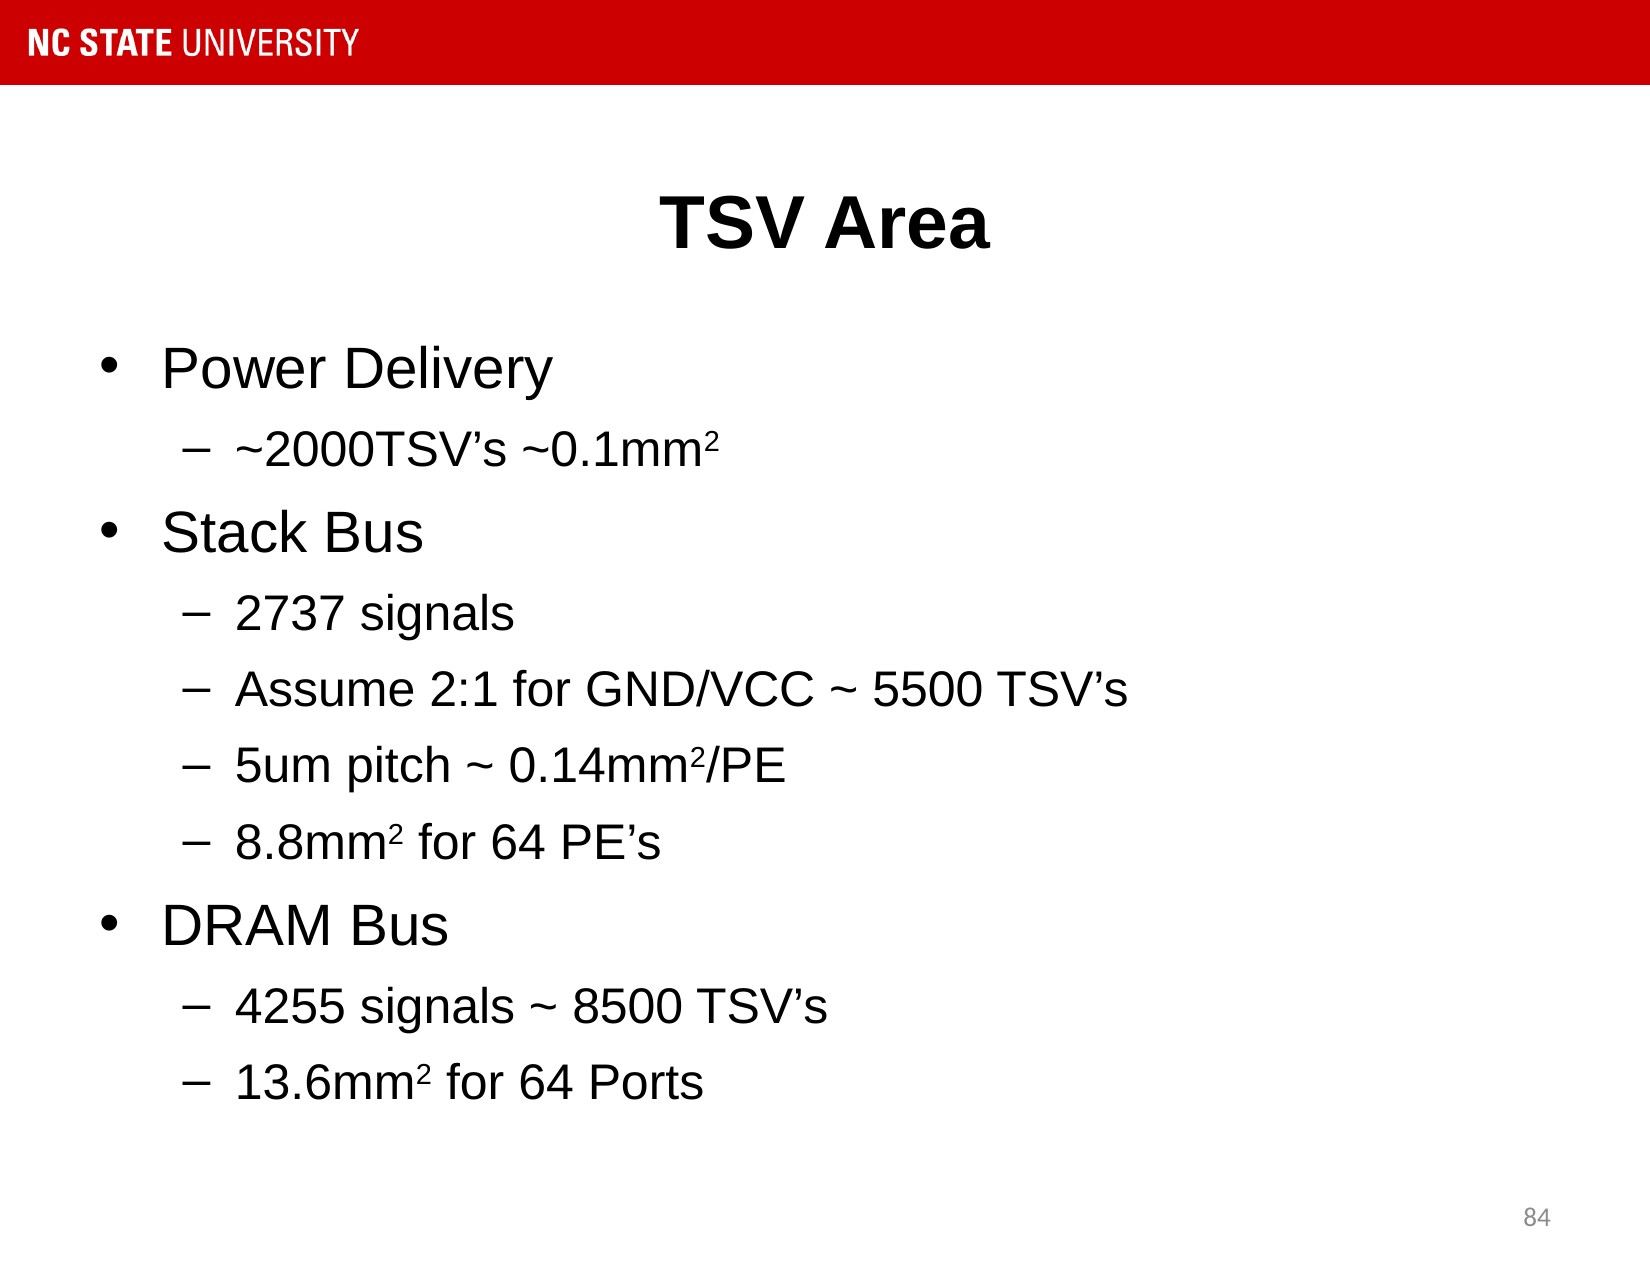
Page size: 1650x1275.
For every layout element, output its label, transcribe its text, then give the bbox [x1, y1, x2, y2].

slide_number 84 [1182, 1181, 1568, 1250]
list Power Delivery ~2000TSV’s ~0.1mm2 Stack Bus 2737 signals Assume 2:1 for GND/VCC ~ 5500 TSV’s 5um pitch ~ 0.14mm2/PE 8.8mm2 for 64 PE’s DRAM Bus 4255 signals ~ 8500 TSV’s 13.6mm2 for 64 Ports [82, 321, 1568, 1156]
picture [0, 0, 1650, 85]
title TSV Area [82, 119, 1568, 318]
